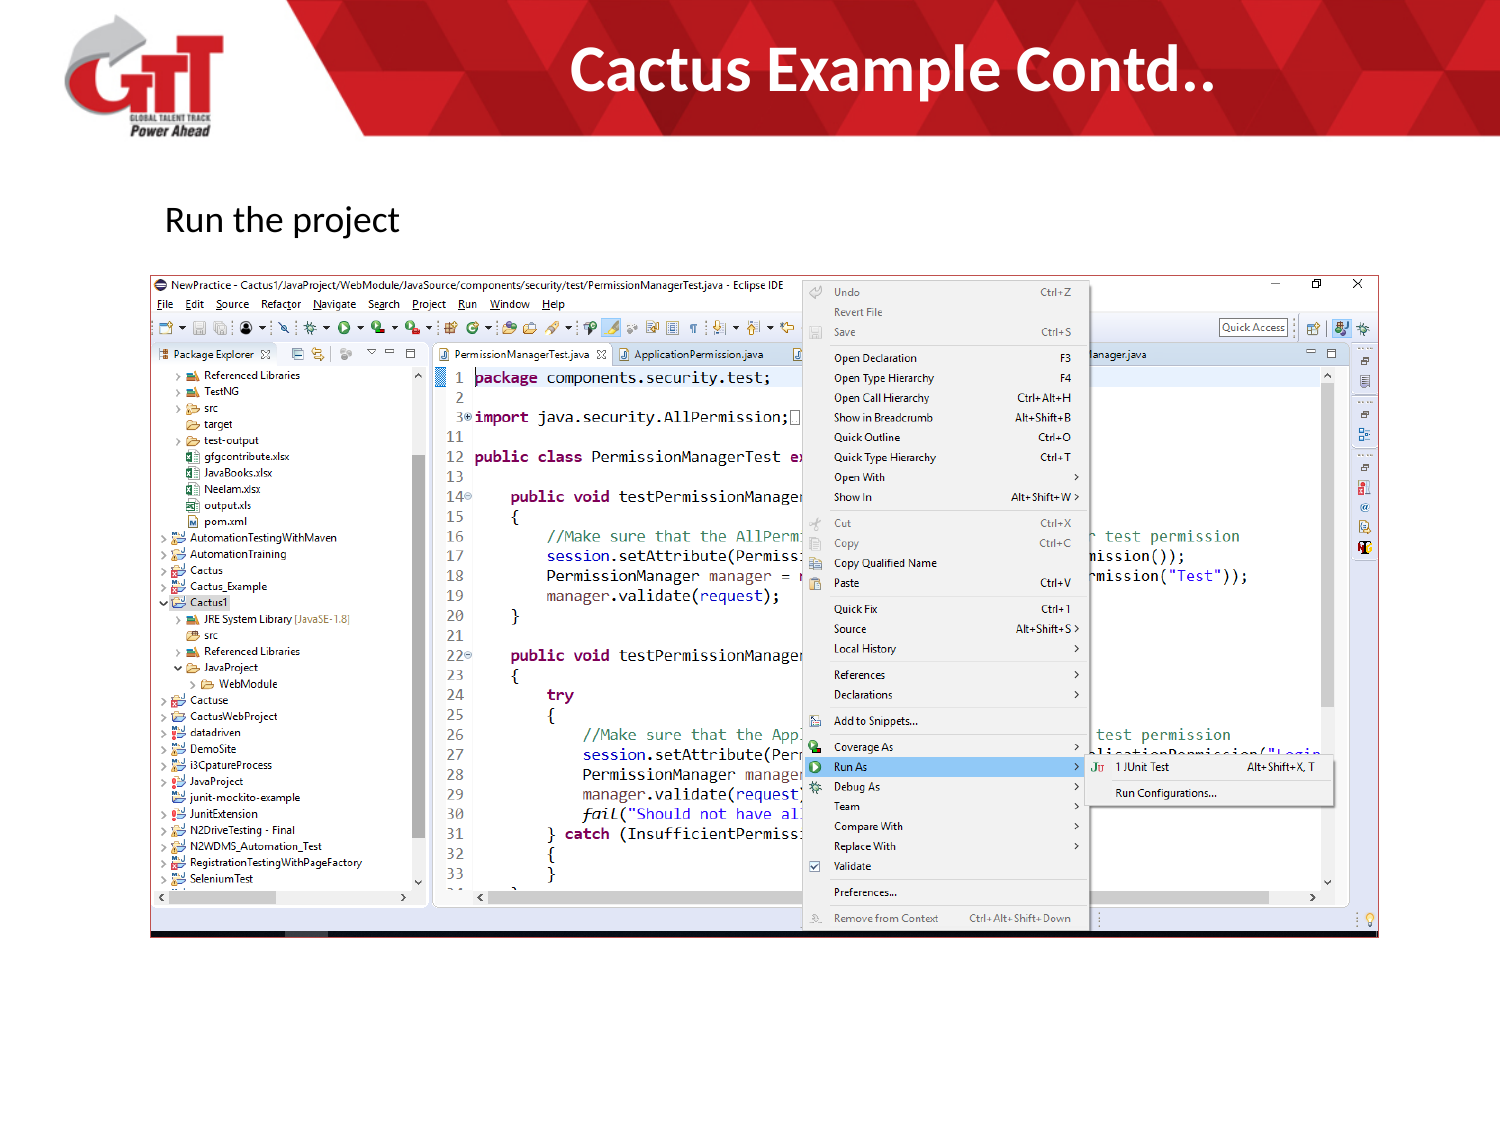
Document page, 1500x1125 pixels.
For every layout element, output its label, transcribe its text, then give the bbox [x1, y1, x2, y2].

title Cactus Example Contd.. [324, 12, 1463, 118]
picture [0, 0, 1500, 1125]
text_box Run the project [150, 187, 1150, 248]
